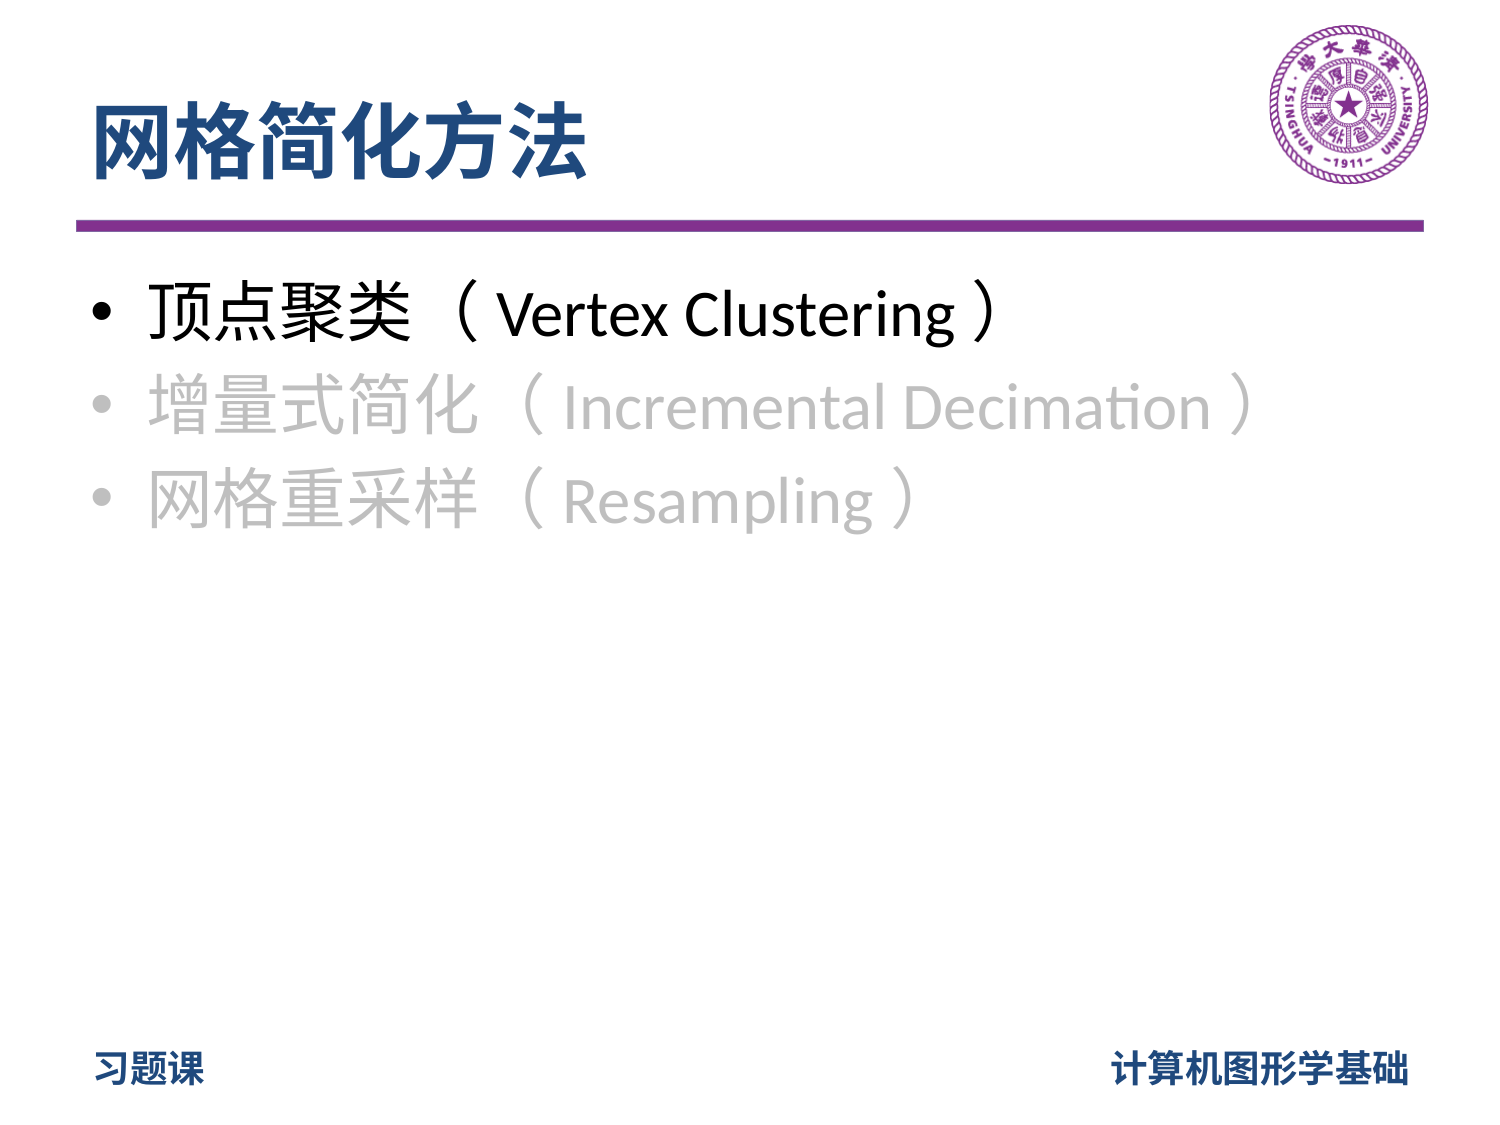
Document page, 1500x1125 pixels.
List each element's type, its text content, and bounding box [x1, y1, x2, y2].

picture [1269, 25, 1429, 185]
list 顶点聚类（Vertex Clustering） 增量式简化（Incremental Decimation） 网格重采样（Resampling） [75, 262, 1425, 1005]
title 网格简化方法 [75, 45, 1258, 233]
